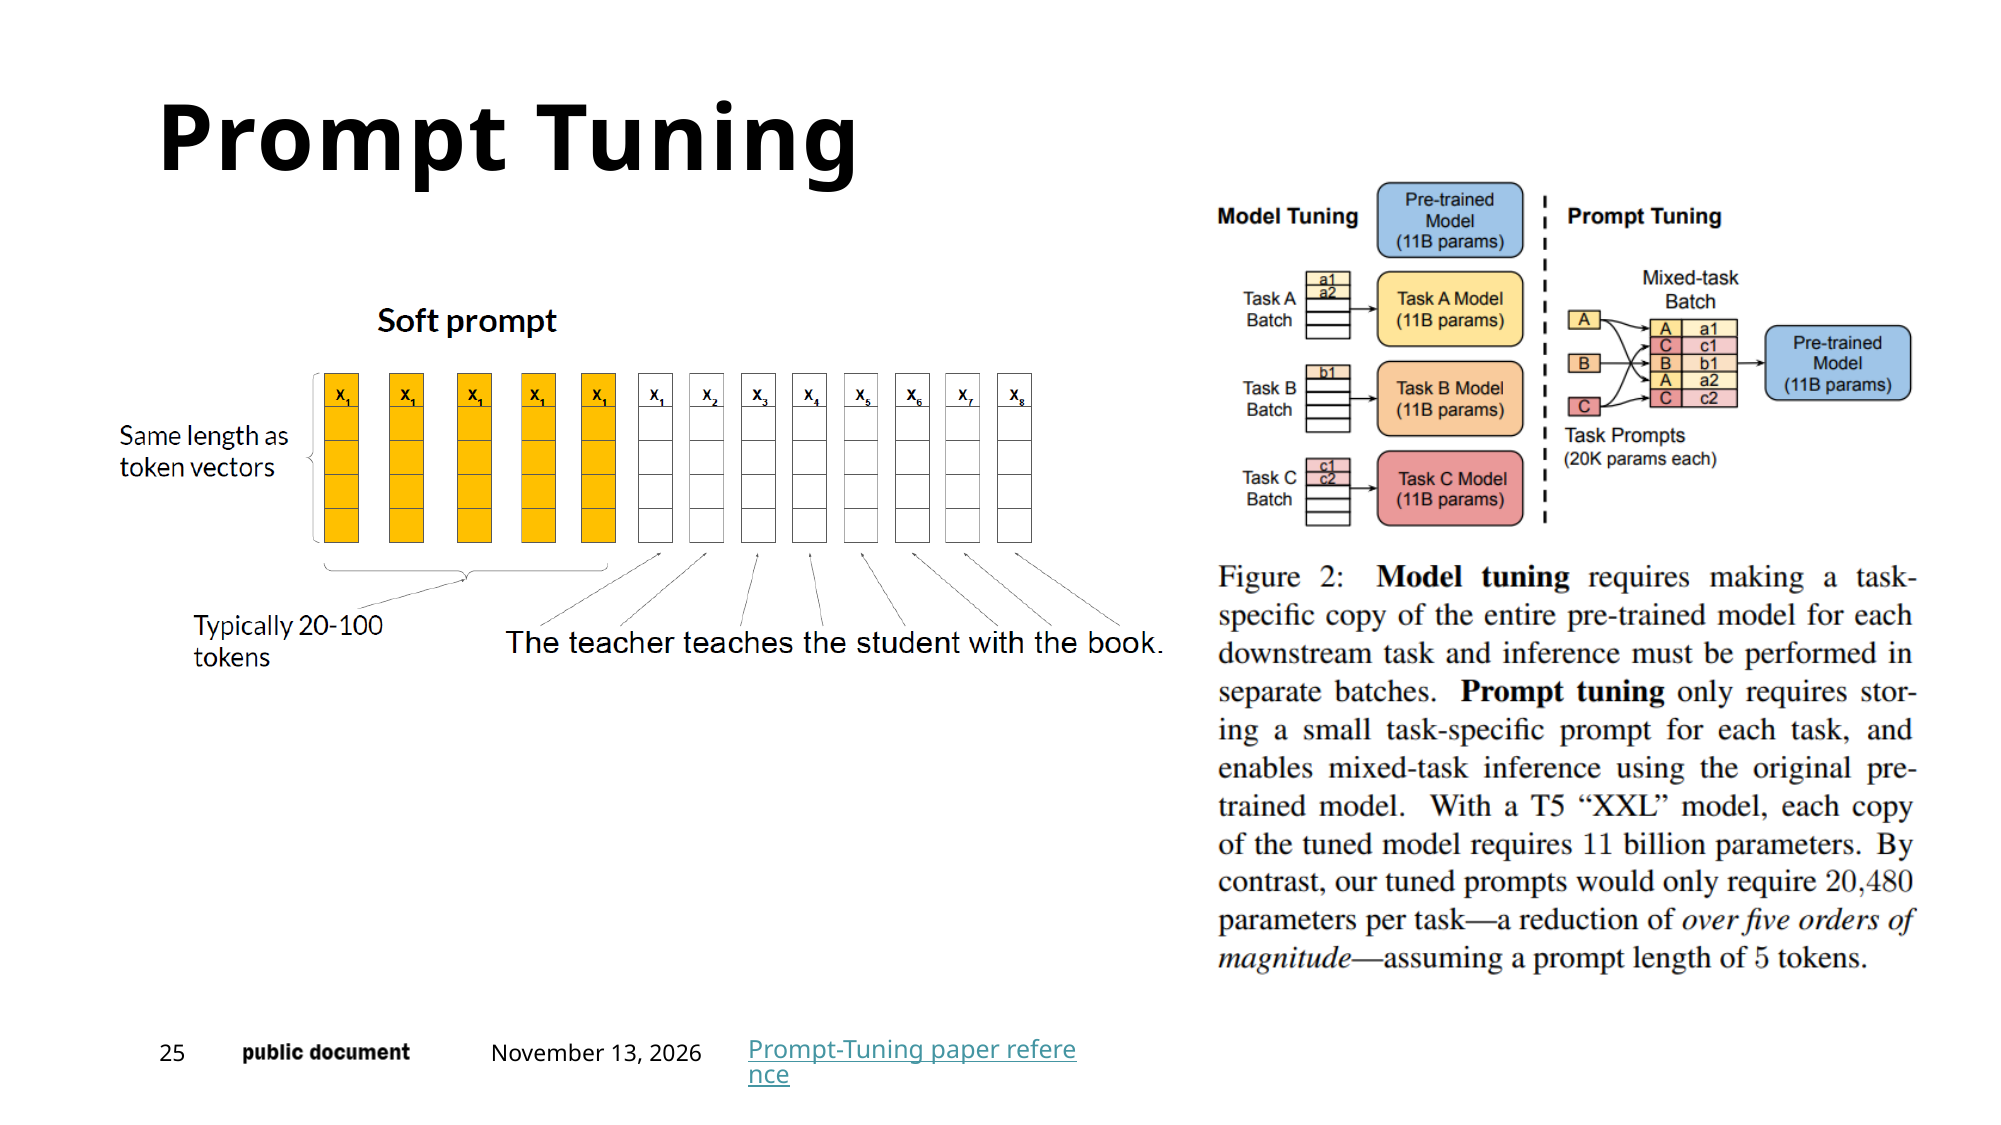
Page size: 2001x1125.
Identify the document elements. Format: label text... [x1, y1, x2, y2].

picture [228, 1029, 459, 1080]
picture [1195, 158, 1947, 995]
slide_number 25 [159, 1038, 228, 1080]
text_box Prompt-Tuning paper reference [733, 1026, 1098, 1075]
picture [116, 258, 1177, 691]
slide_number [490, 1038, 707, 1080]
title Prompt Tuning [156, 90, 1692, 191]
